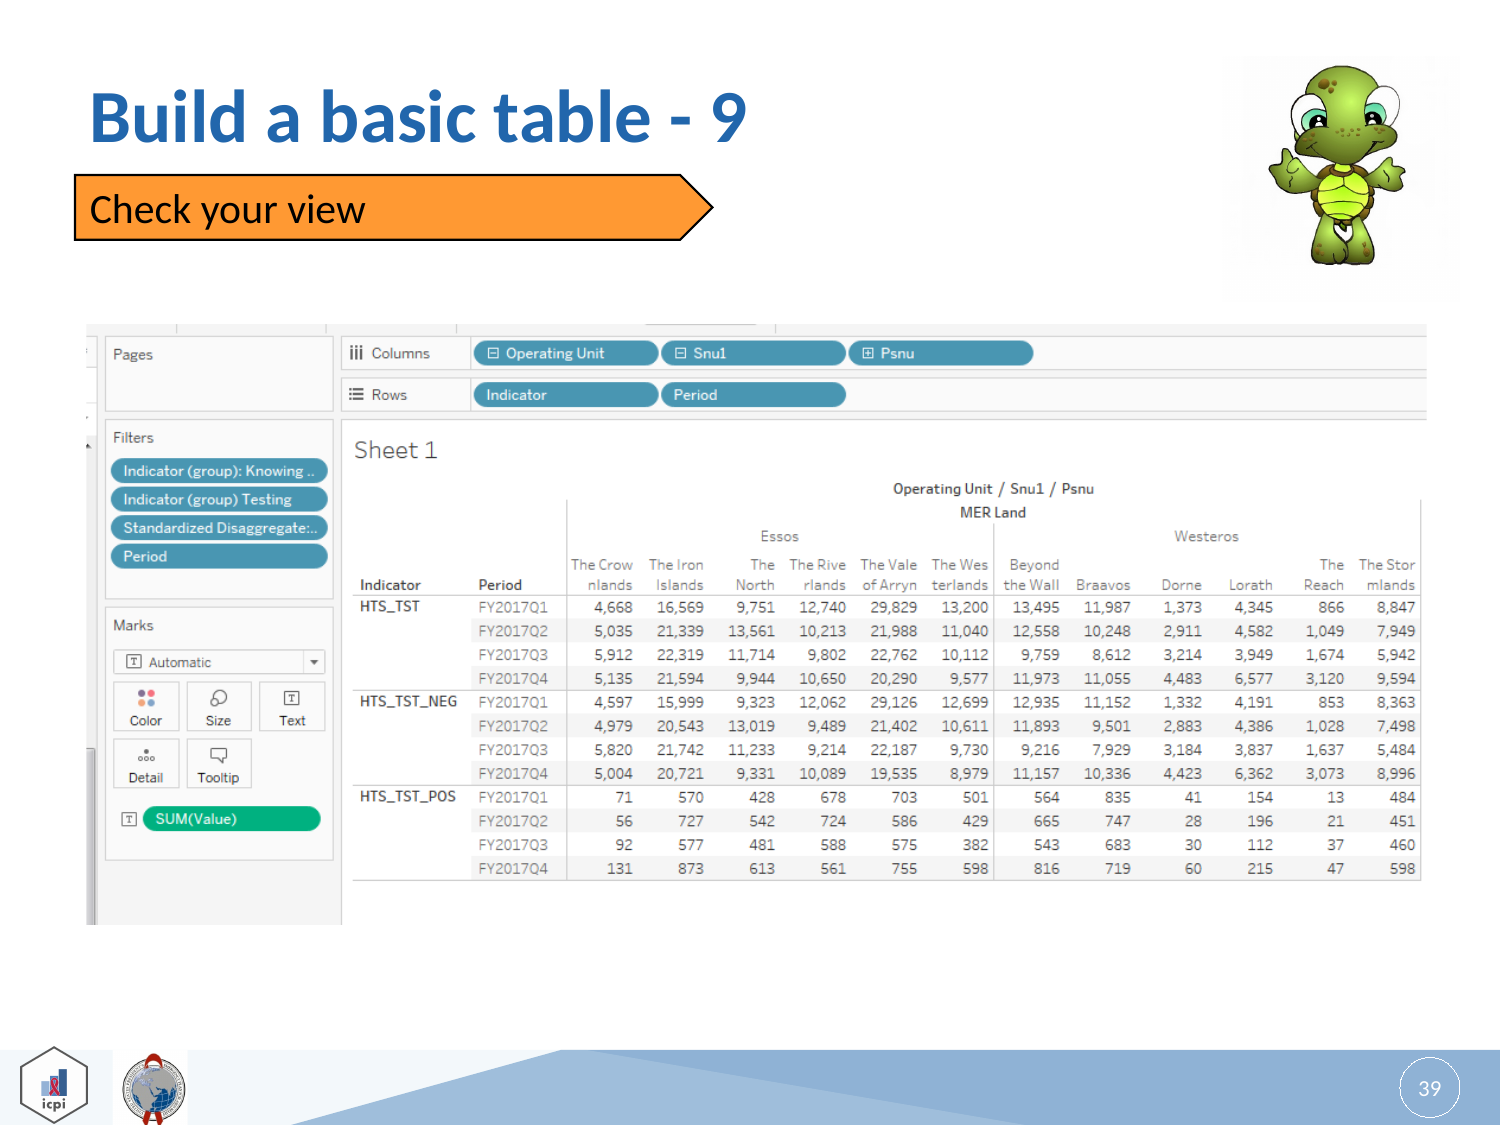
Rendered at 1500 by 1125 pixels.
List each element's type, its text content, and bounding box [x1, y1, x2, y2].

picture [86, 324, 1427, 925]
picture [20, 1046, 88, 1124]
slide_number 39 [1399, 1057, 1460, 1118]
picture [1222, 56, 1460, 302]
text_box Check your view [73, 173, 714, 241]
picture [112, 1050, 188, 1125]
title Build a basic table - 9 [75, 60, 1222, 150]
